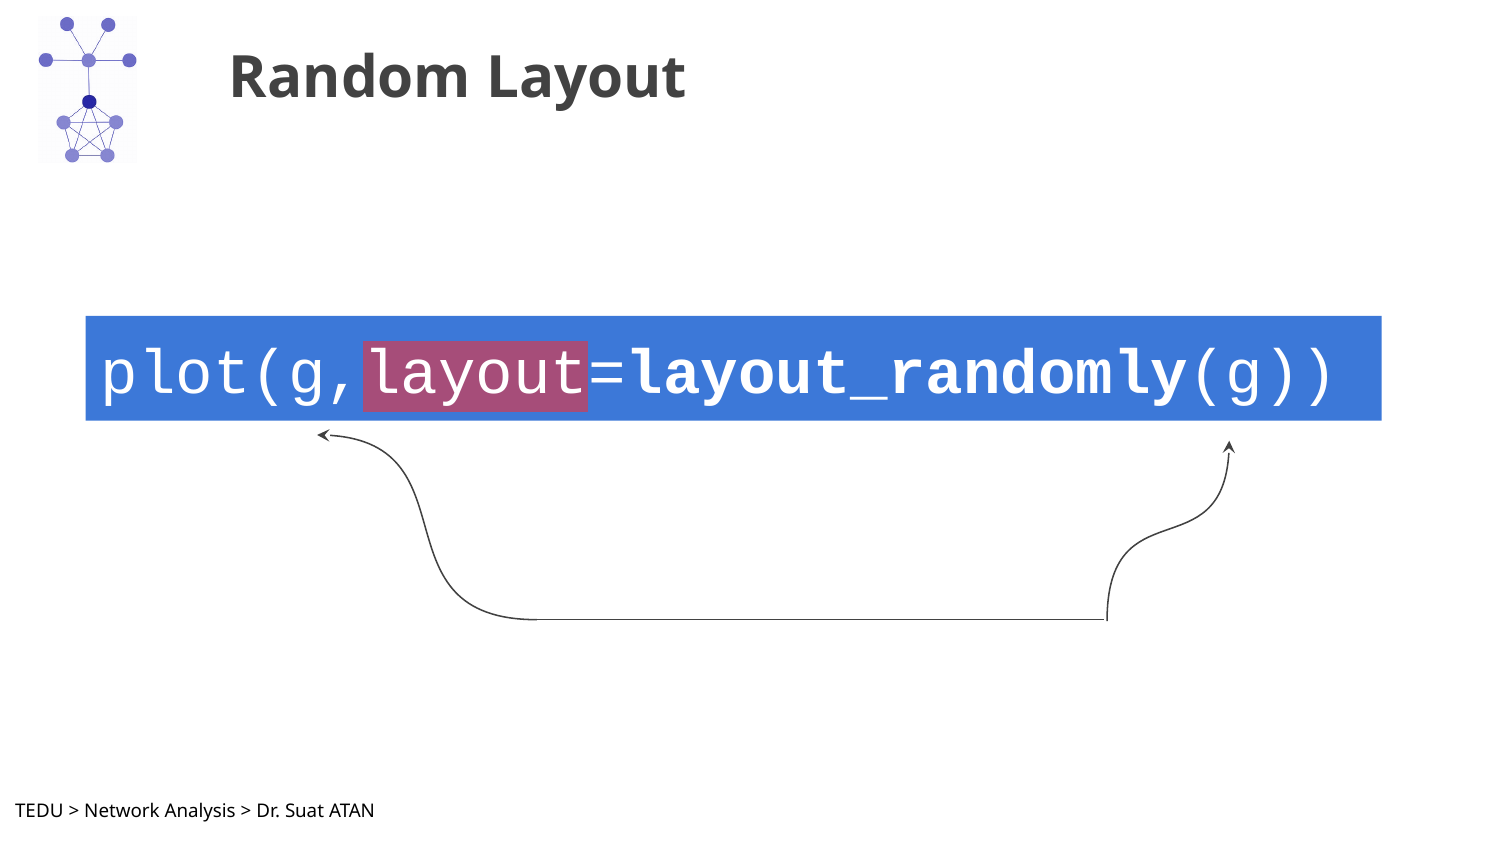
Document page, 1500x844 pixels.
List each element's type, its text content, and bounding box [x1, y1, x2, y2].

title Random Layout [213, 24, 1368, 189]
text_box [316, 434, 537, 620]
text_box plot(g,layout=layout_randomly(g)) [85, 315, 1382, 421]
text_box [1077, 469, 1259, 593]
picture [38, 16, 137, 163]
